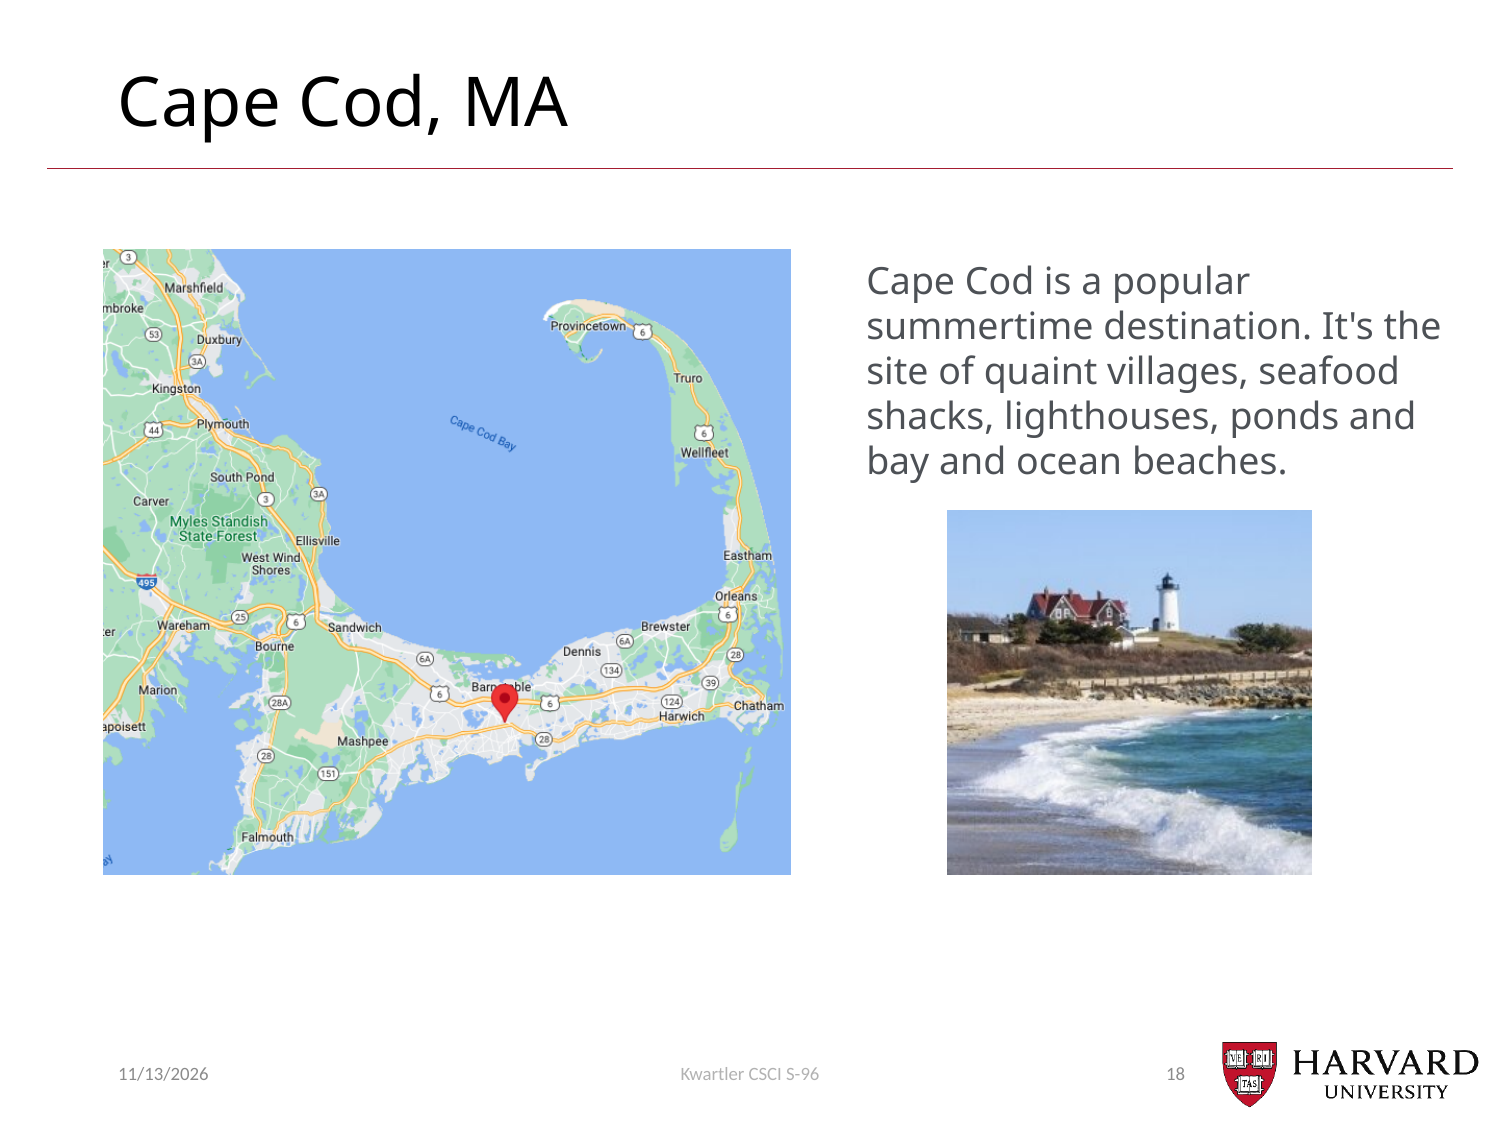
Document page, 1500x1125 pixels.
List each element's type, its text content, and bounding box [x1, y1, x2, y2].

footer Kwartler CSCI S-96 [496, 1042, 1004, 1103]
picture [947, 510, 1312, 875]
title Cape Cod, MA [103, 59, 1397, 157]
picture [1200, 1024, 1500, 1125]
slide_number 18 [1059, 1042, 1200, 1103]
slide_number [103, 1042, 441, 1103]
picture [103, 249, 791, 875]
text_box Cape Cod is a popular summertime destination. It's the site of quaint villages, seafood shacks, lighthouses, ponds and bay and ocean beaches. [851, 249, 1464, 490]
